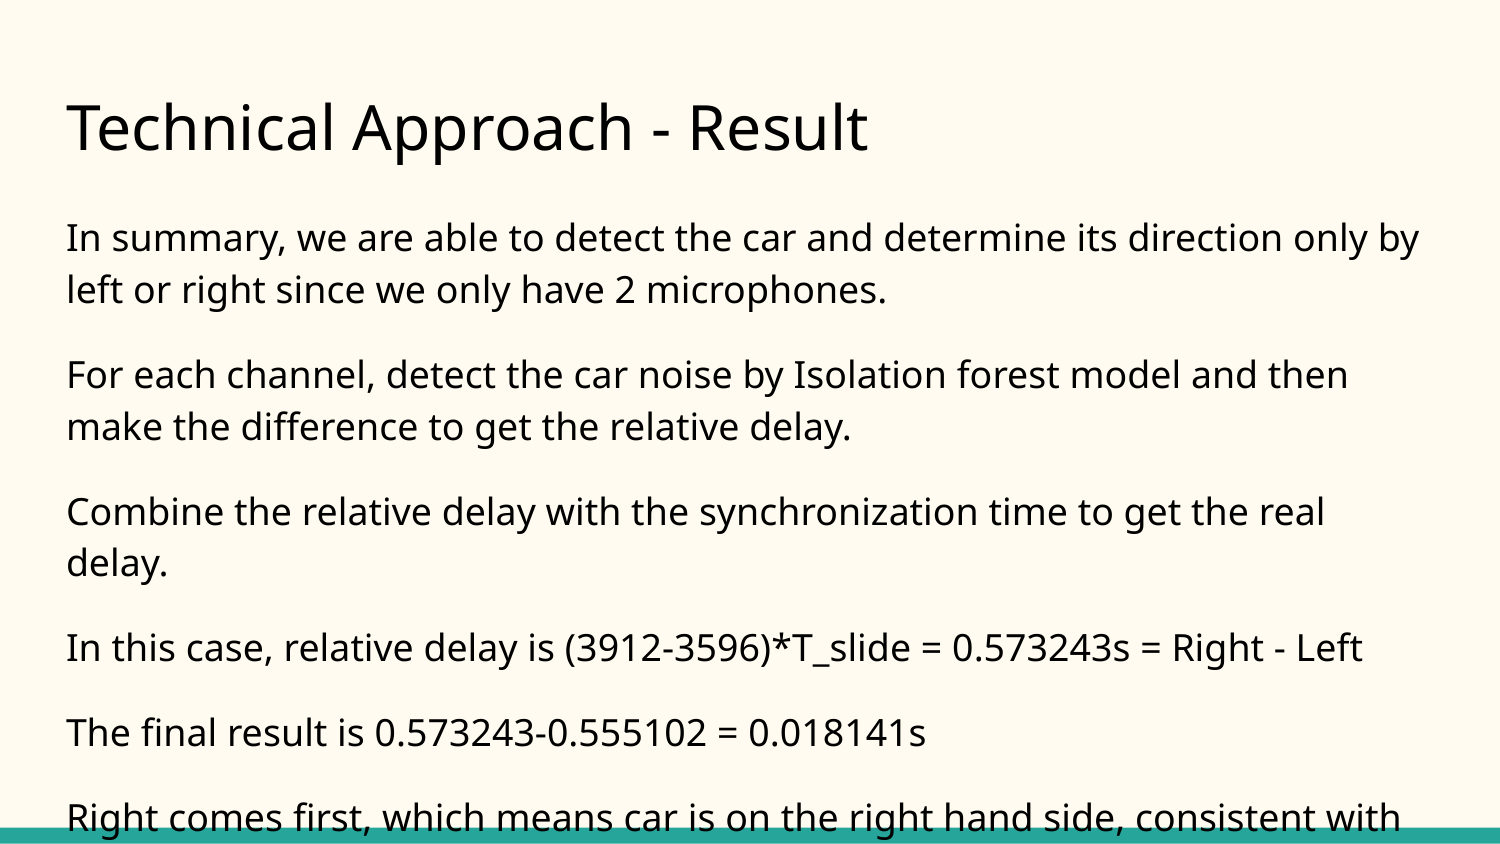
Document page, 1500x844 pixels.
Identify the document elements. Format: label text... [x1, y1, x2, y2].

title Technical Approach - Result [51, 72, 1449, 174]
list In summary, we are able to detect the car and determine its direction only by left or right since we only have 2 microphones. For each channel, detect the car noise by Isolation forest model and then make the difference to get the relative delay. Combine the relative delay with the synchronization time to get the real delay. In this case, relative delay is (3912-3596)*T_slide = 0.573243s = Right - Left The final result is 0.573243-0.555102 = 0.018141s Right comes first, which means car is on the right hand side, consistent with our sample [51, 192, 1449, 750]
